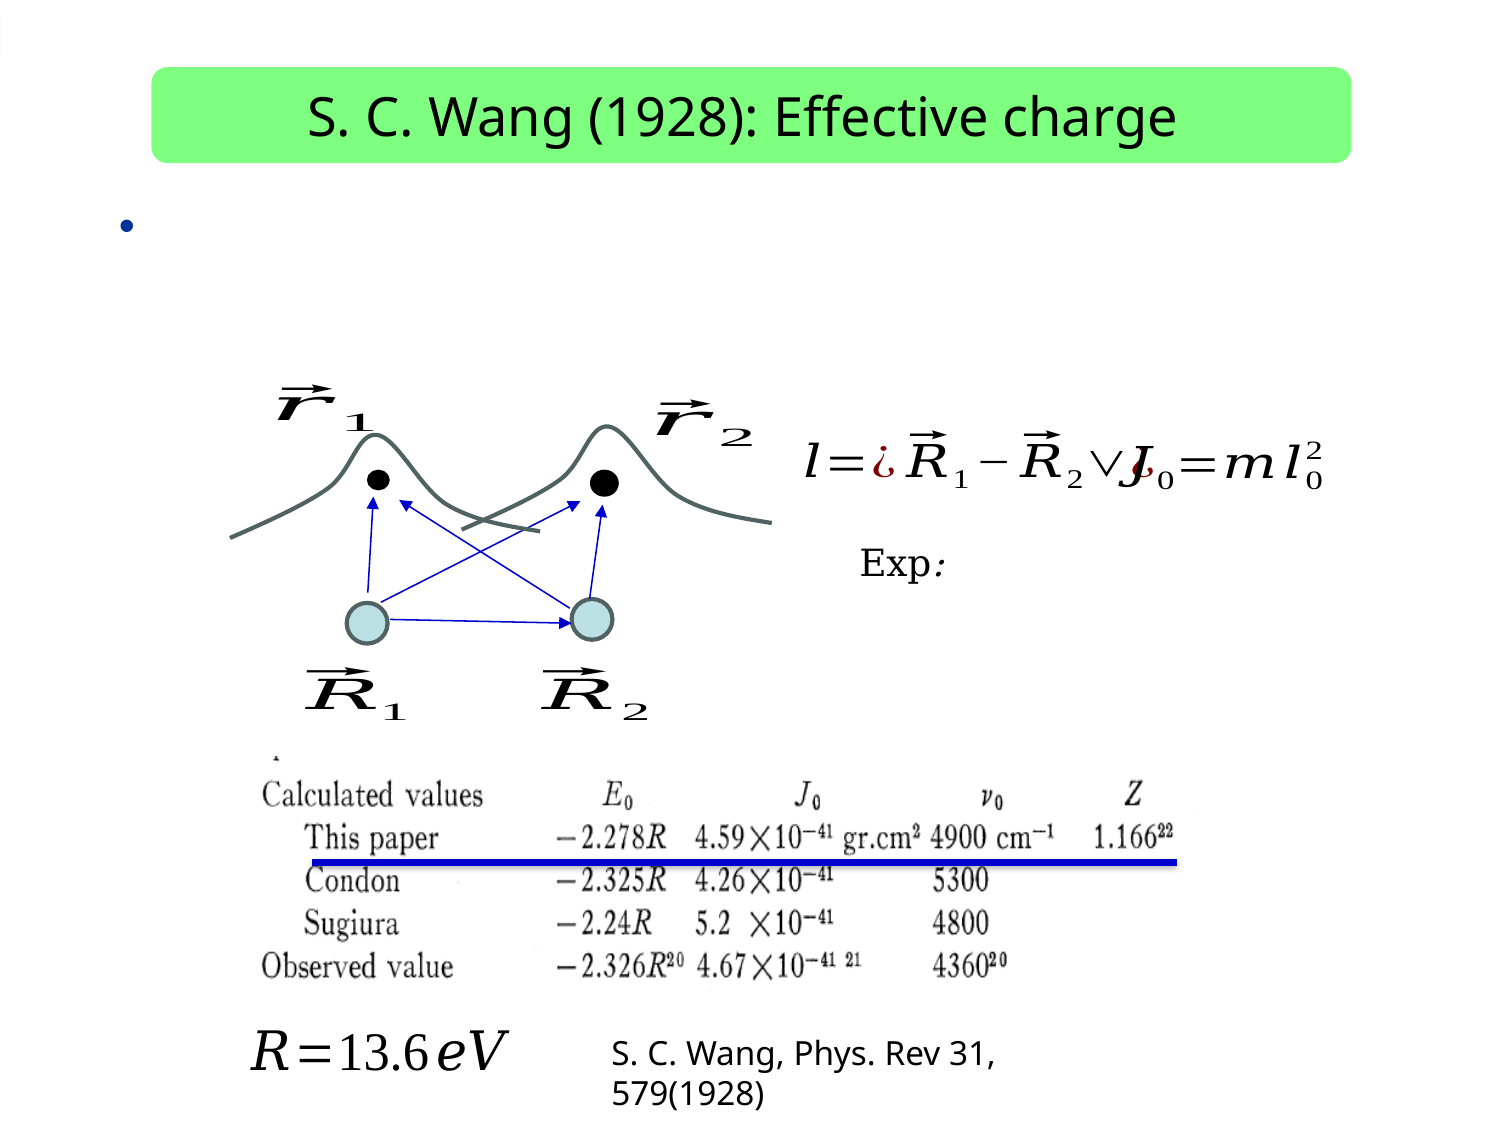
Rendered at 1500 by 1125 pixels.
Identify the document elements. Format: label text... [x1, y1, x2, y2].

text_box S. C. Wang, Phys. Rev 31, 579(1928) [596, 1025, 1169, 1120]
picture [233, 755, 1255, 999]
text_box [229, 382, 772, 727]
text_box [151, 67, 1352, 164]
